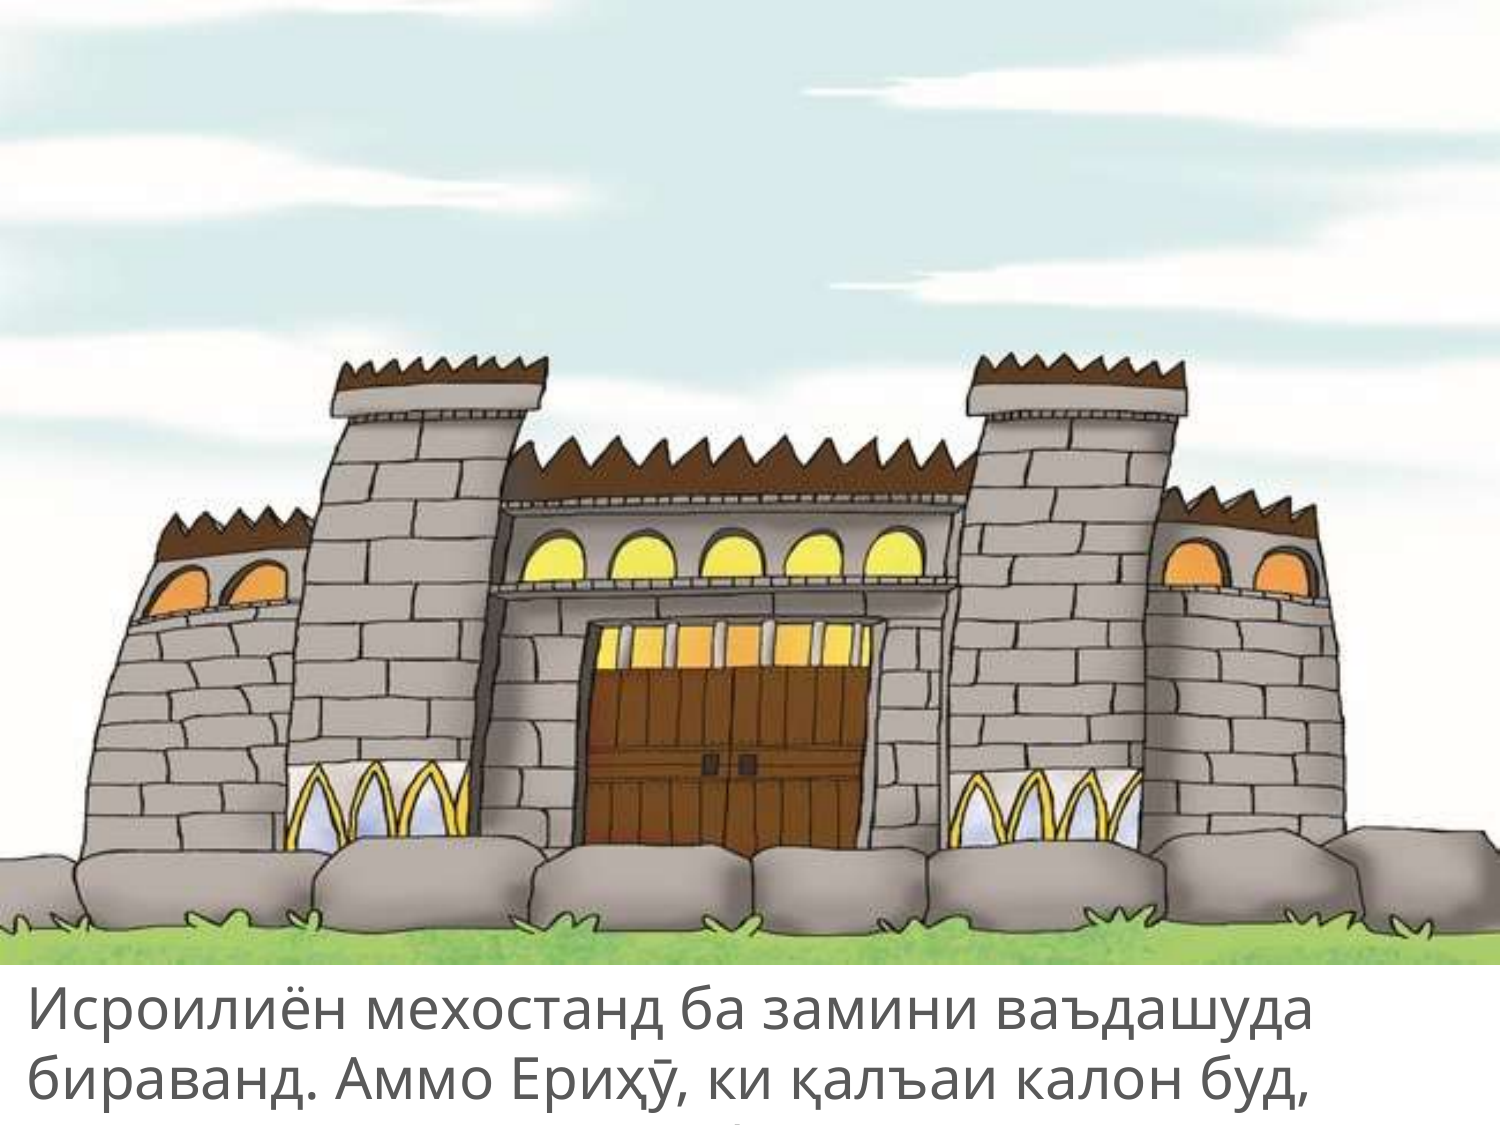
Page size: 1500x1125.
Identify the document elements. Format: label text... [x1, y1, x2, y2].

picture [0, 0, 1500, 965]
text_box Исроилиён мехостанд ба замини ваъдашуда бираванд. Аммо Ериҳӯ, ки қалъаи калон буд, пеши роҳи онҳоро гирифт. [11, 973, 1483, 1125]
